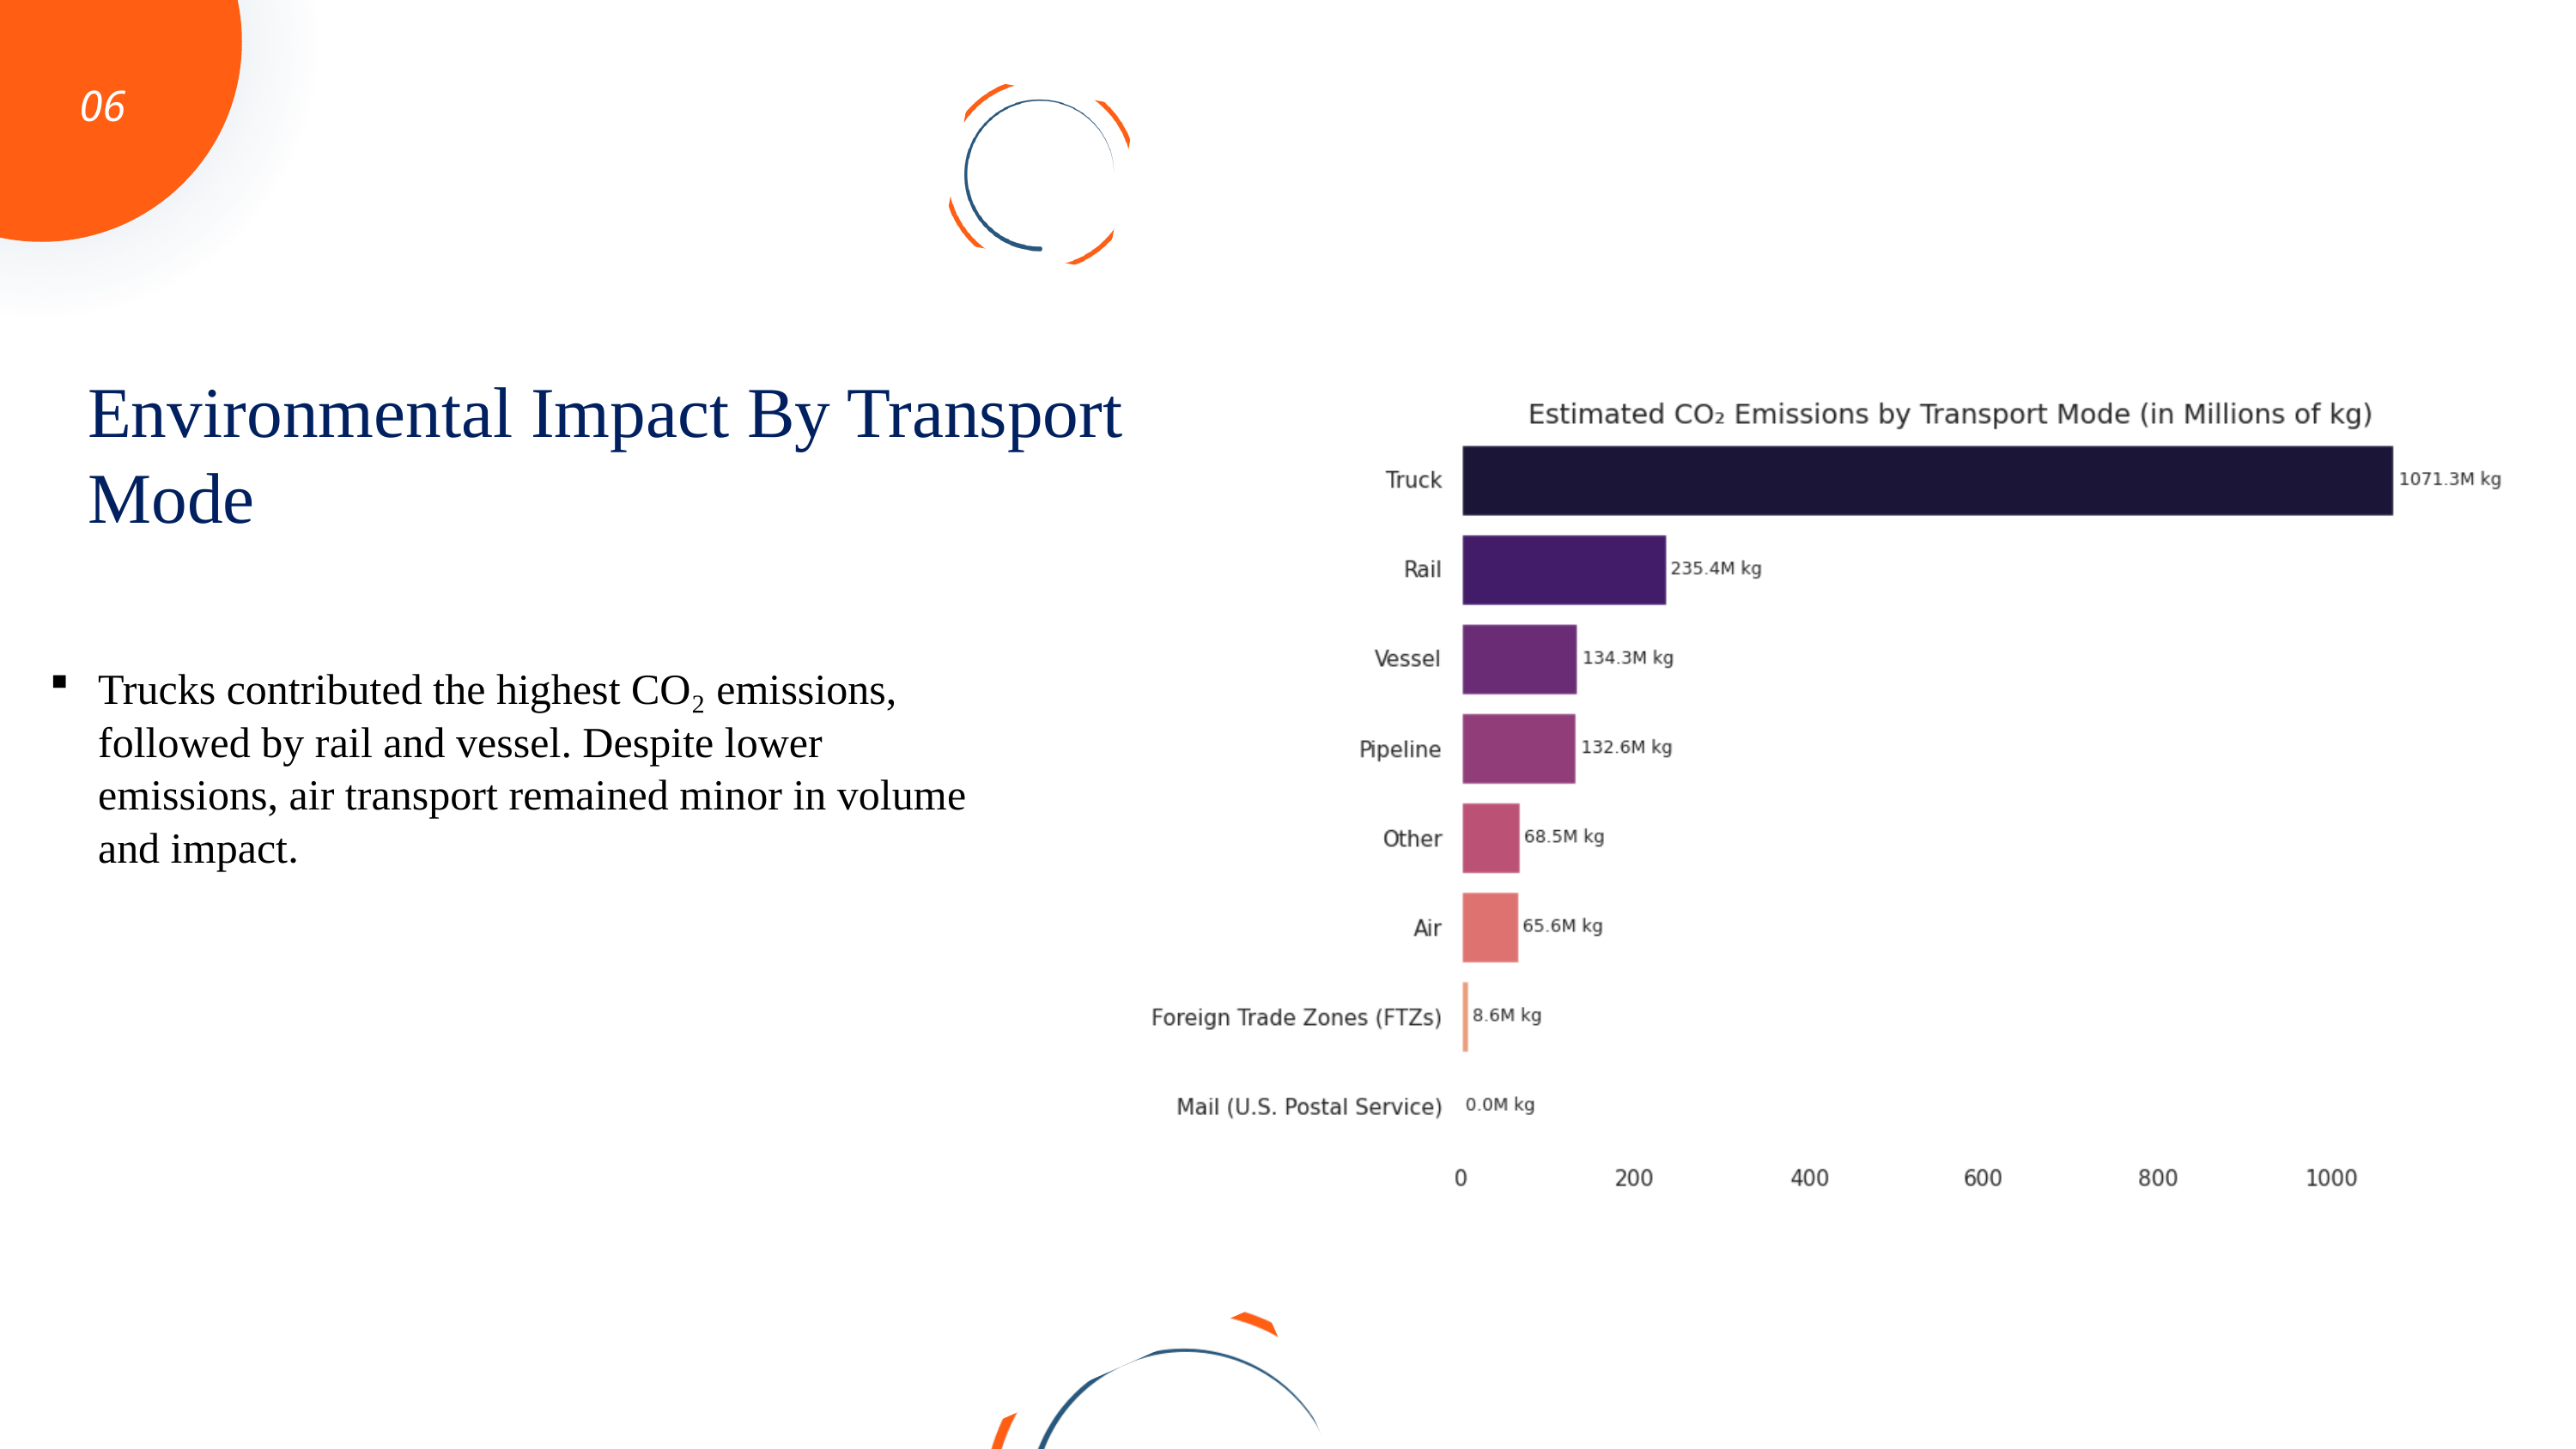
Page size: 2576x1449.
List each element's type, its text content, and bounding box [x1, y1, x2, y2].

text_box [942, 77, 1137, 271]
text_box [0, 0, 323, 323]
text_box [981, 1303, 1328, 1449]
text_box Environmental Impact By Transport Mode [75, 359, 1170, 544]
picture [1137, 389, 2516, 1205]
text_box Trucks contributed the highest CO₂ emissions, followed by rail and vessel. Despite lower emissions, air transport remained minor in volume and impact. [49, 659, 1009, 872]
